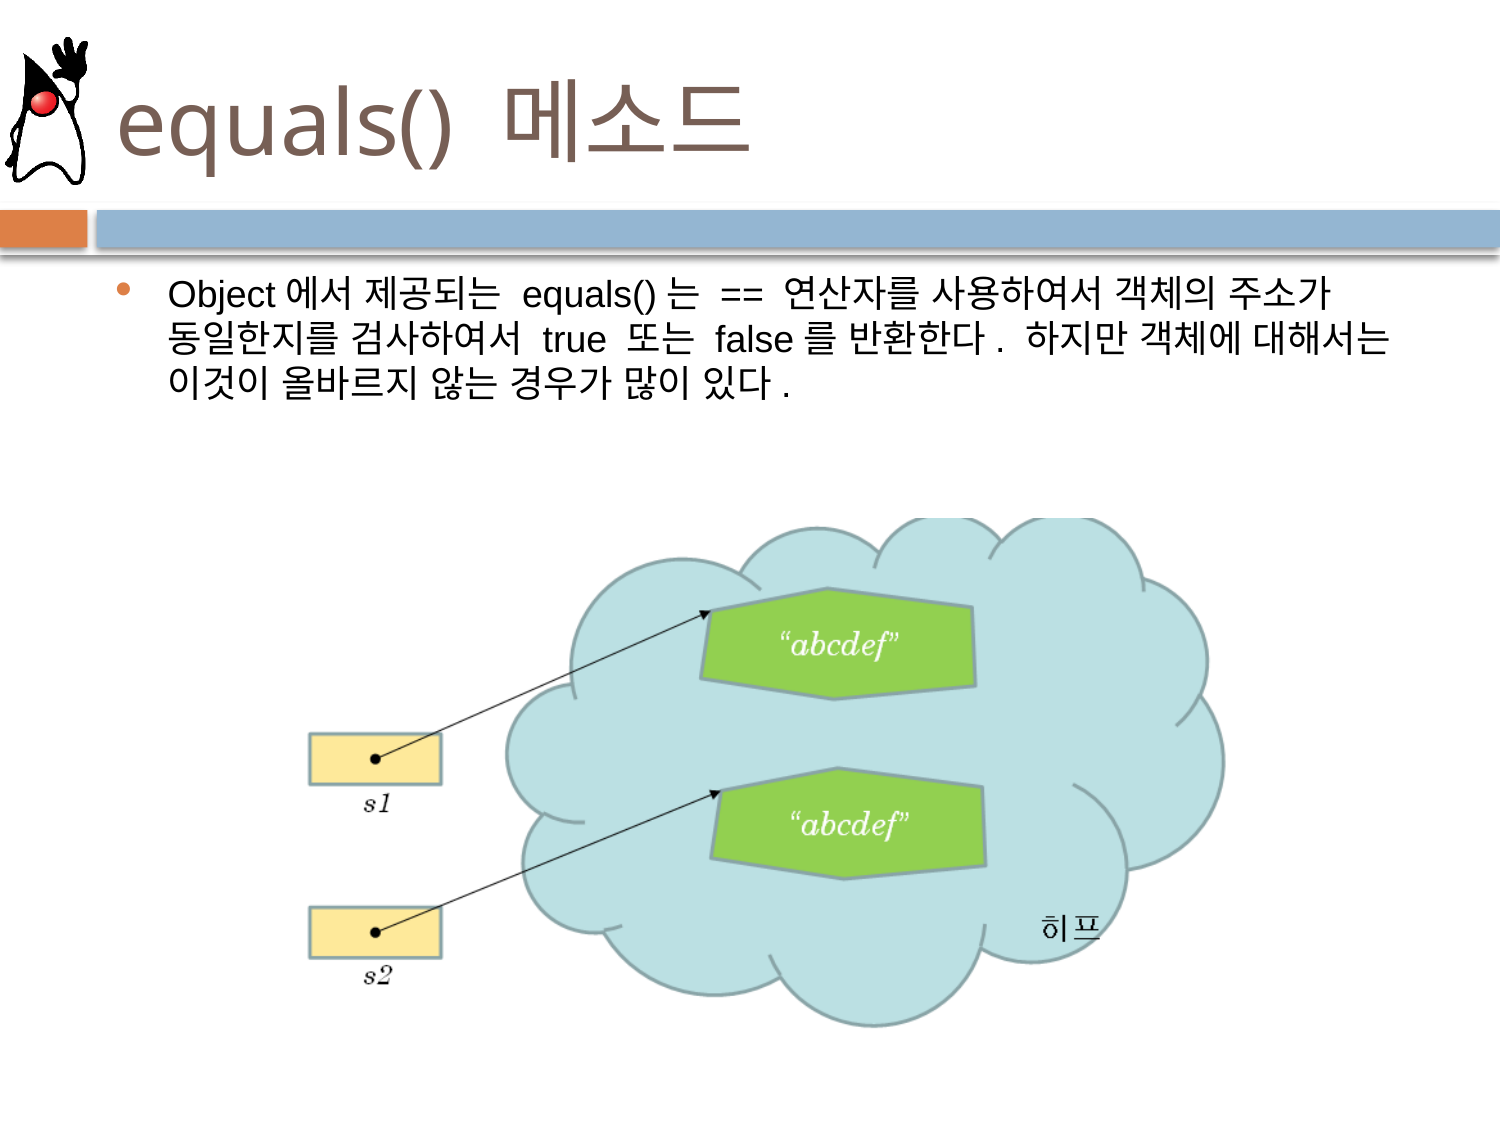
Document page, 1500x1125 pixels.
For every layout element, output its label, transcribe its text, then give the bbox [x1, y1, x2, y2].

picture [5, 37, 88, 185]
title equals() 메소드 [100, 37, 1438, 200]
picture [264, 518, 1236, 1032]
list Object에서 제공되는 equals()는 == 연산자를 사용하여서 객체의 주소가 동일한지를 검사하여서 true 또는 false를 반환한다. 하지만 객체에 대해서는 이것이 올바르지 않는 경우가 많이 있다. [100, 262, 1438, 1000]
